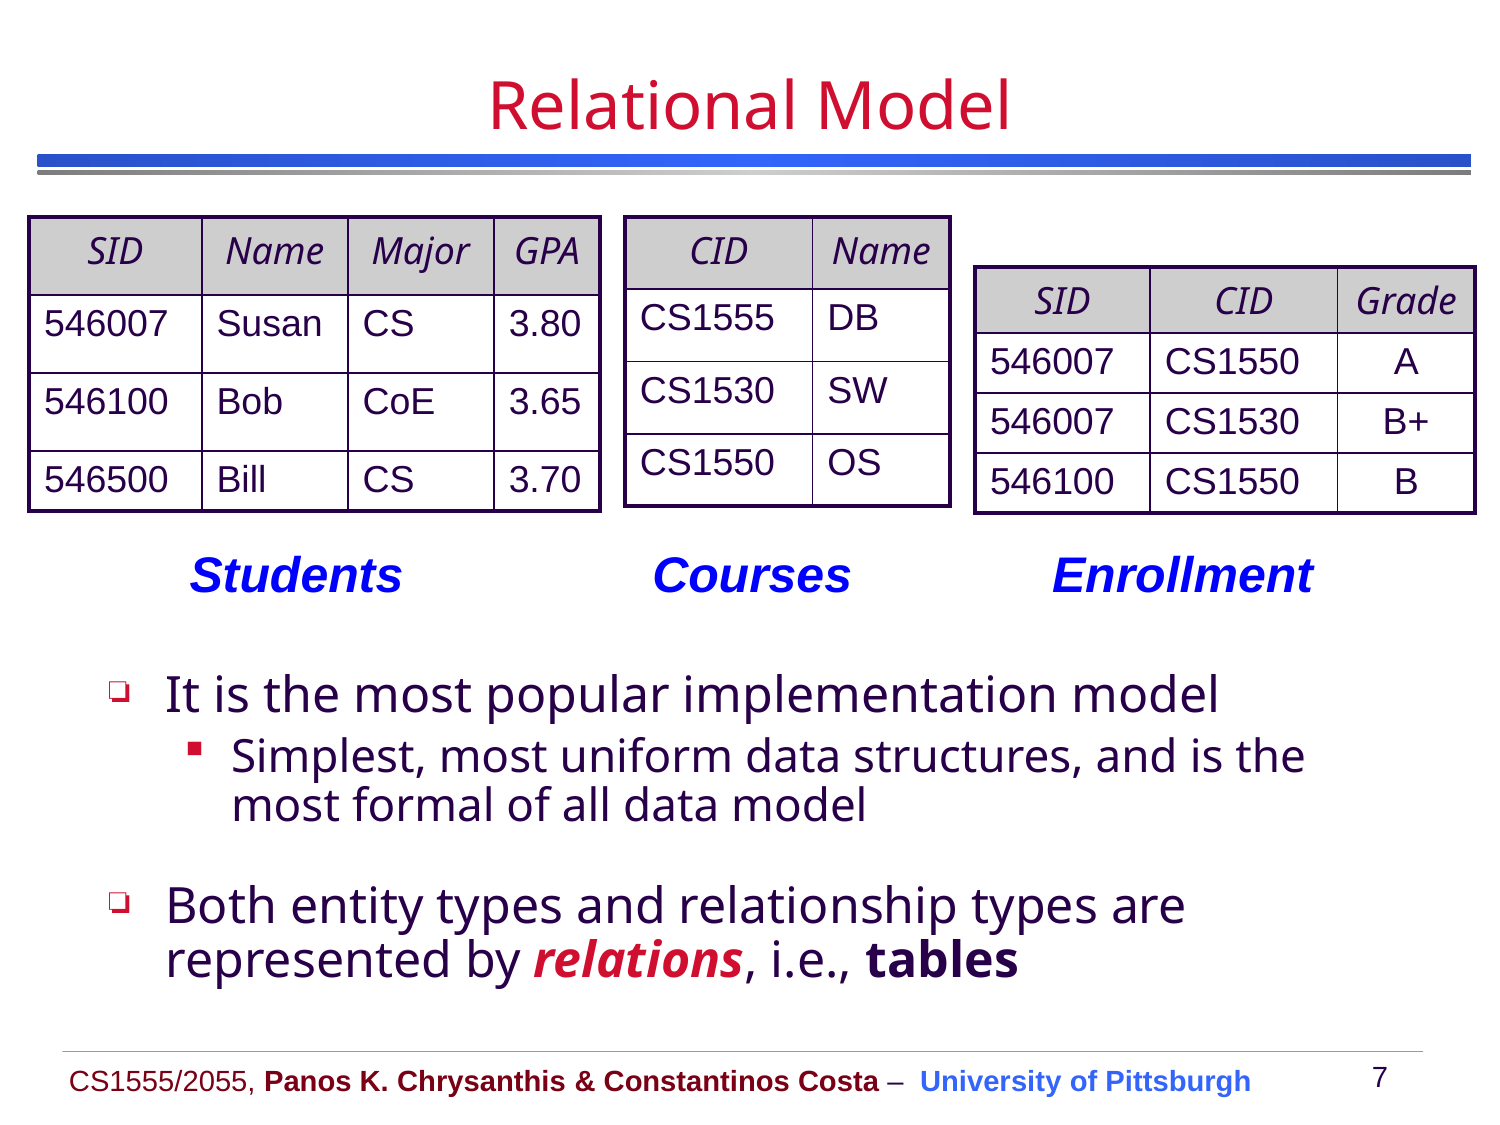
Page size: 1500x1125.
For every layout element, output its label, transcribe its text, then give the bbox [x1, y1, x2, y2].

table_cell CS1550 [627, 435, 812, 504]
table_header GPA [495, 219, 598, 294]
table_cell Bill [203, 452, 347, 509]
table_cell 546007 [977, 334, 1149, 392]
table_cell CS1530 [1151, 394, 1337, 452]
table_header SID [31, 219, 201, 294]
table_cell B+ [1338, 394, 1473, 452]
table_cell CS1550 [1151, 334, 1337, 392]
table_header CID [627, 219, 812, 288]
table_cell CS [349, 452, 493, 509]
table_header Grade [1338, 269, 1473, 332]
table_cell CS [349, 296, 493, 372]
table_cell CS1530 [627, 362, 812, 433]
title Relational Model [94, 62, 1407, 150]
table_header Name [203, 219, 347, 294]
table_header SID [977, 269, 1149, 332]
table_cell Bob [203, 374, 347, 450]
table_cell CoE [349, 374, 493, 450]
table_cell 3.70 [495, 452, 598, 509]
table_cell 546100 [31, 374, 201, 450]
table_cell 546500 [31, 452, 201, 509]
table_header Name [813, 219, 948, 288]
table_cell CS1555 [627, 290, 812, 361]
table_cell 3.65 [495, 374, 598, 450]
text_box Courses [637, 541, 875, 611]
table_cell OS [813, 435, 948, 504]
text_box Enrollment [1037, 541, 1338, 611]
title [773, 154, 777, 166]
table_cell 546007 [31, 296, 201, 372]
table_cell B [1338, 454, 1473, 511]
table_header CID [1151, 269, 1337, 332]
text_box Students [174, 541, 475, 611]
table_header Major [349, 219, 493, 294]
table_cell DB [813, 290, 948, 361]
table_cell 3.80 [495, 296, 598, 372]
list It is the most popular implementation model Simplest, most uniform data structures, and is the most formal of all data model Both entity types and relationship types are represented by relations, i.e., tables [94, 662, 1407, 1057]
table_cell Susan [203, 296, 347, 372]
table_cell 546100 [977, 454, 1149, 511]
table_cell A [1338, 334, 1473, 392]
table_cell CS1550 [1151, 454, 1337, 511]
table_cell 546007 [977, 394, 1149, 452]
table_cell SW [813, 362, 948, 433]
